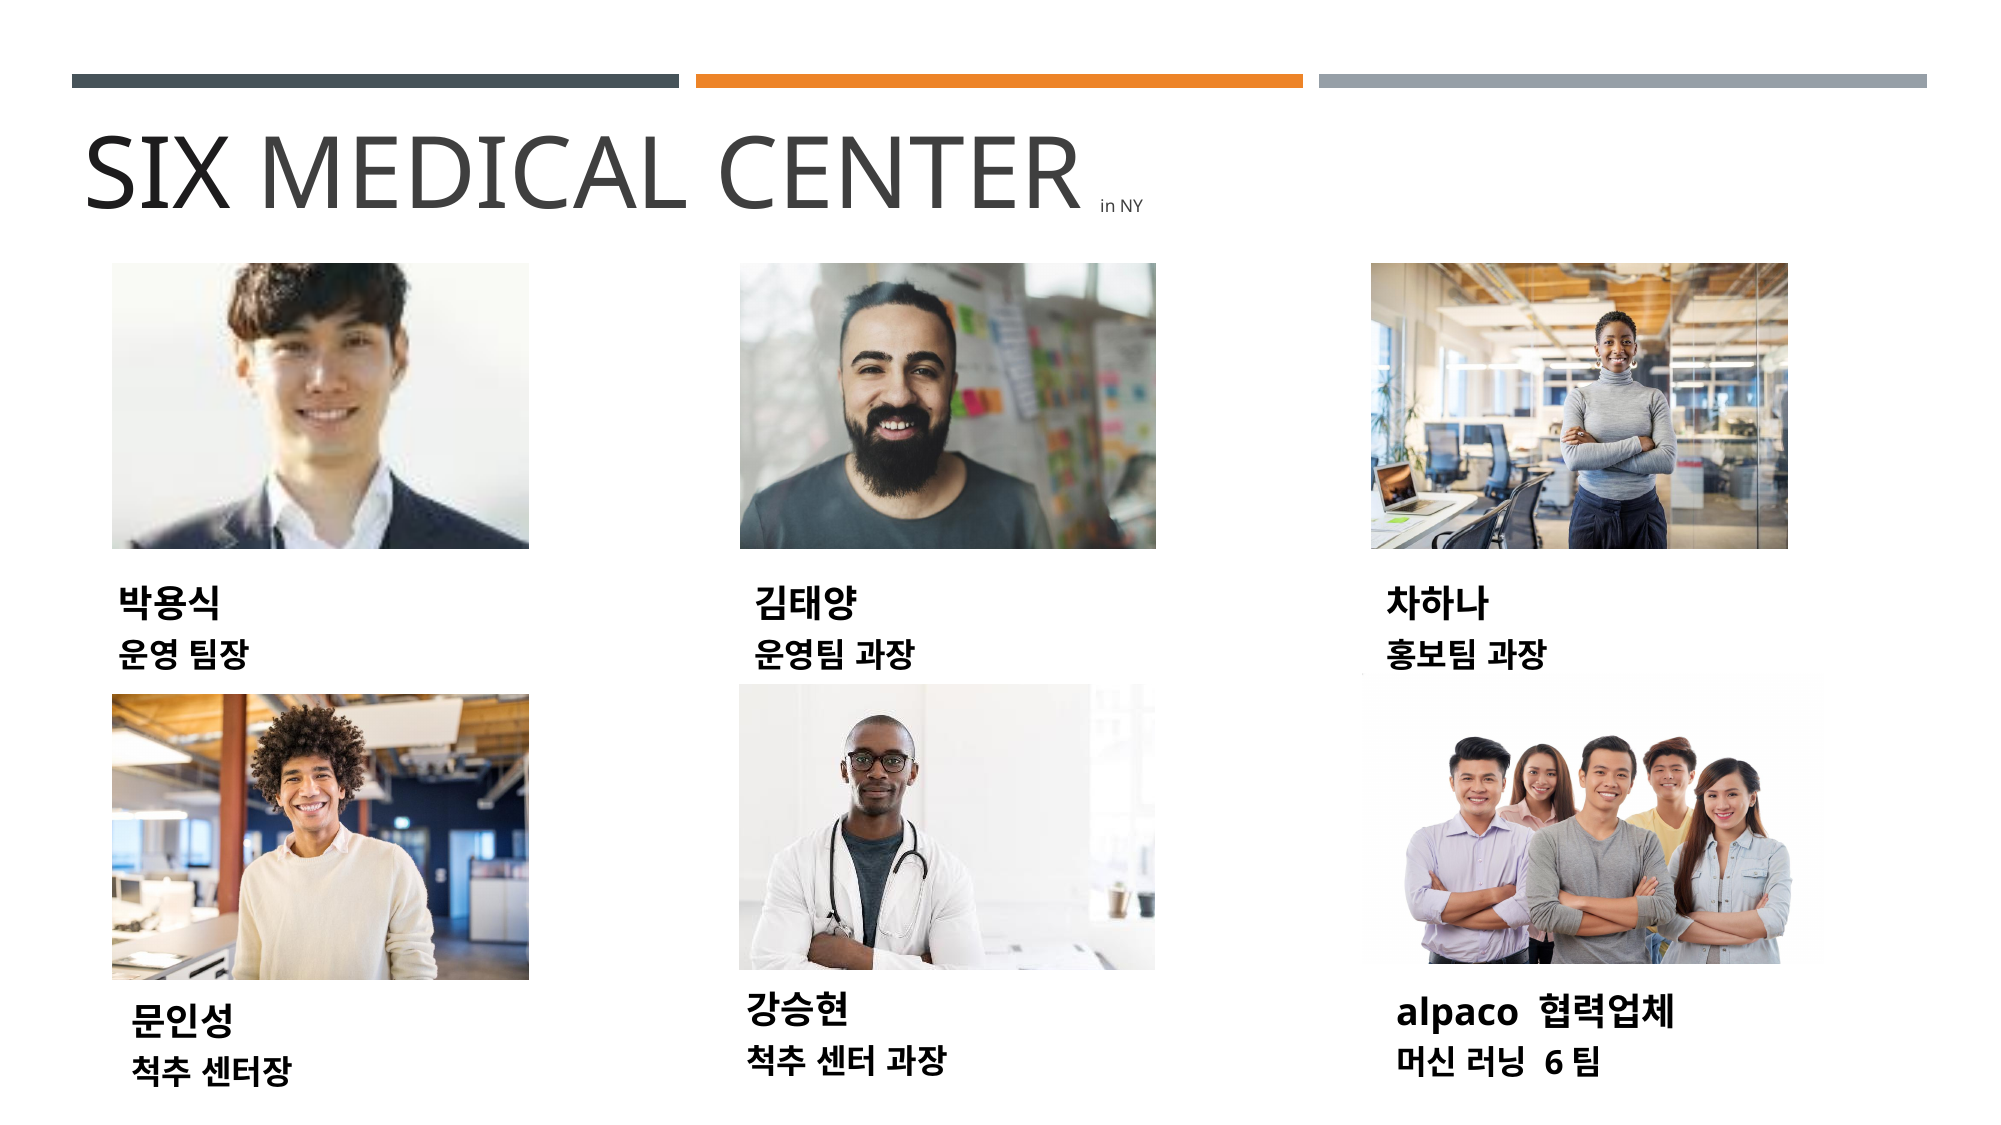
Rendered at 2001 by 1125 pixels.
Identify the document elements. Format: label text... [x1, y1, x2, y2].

title SIX MEDICAL CENTER [68, 73, 1878, 236]
title in NY [1085, 144, 2000, 224]
picture [1362, 673, 1824, 964]
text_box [725, 890, 1476, 1125]
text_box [97, 261, 1903, 1125]
